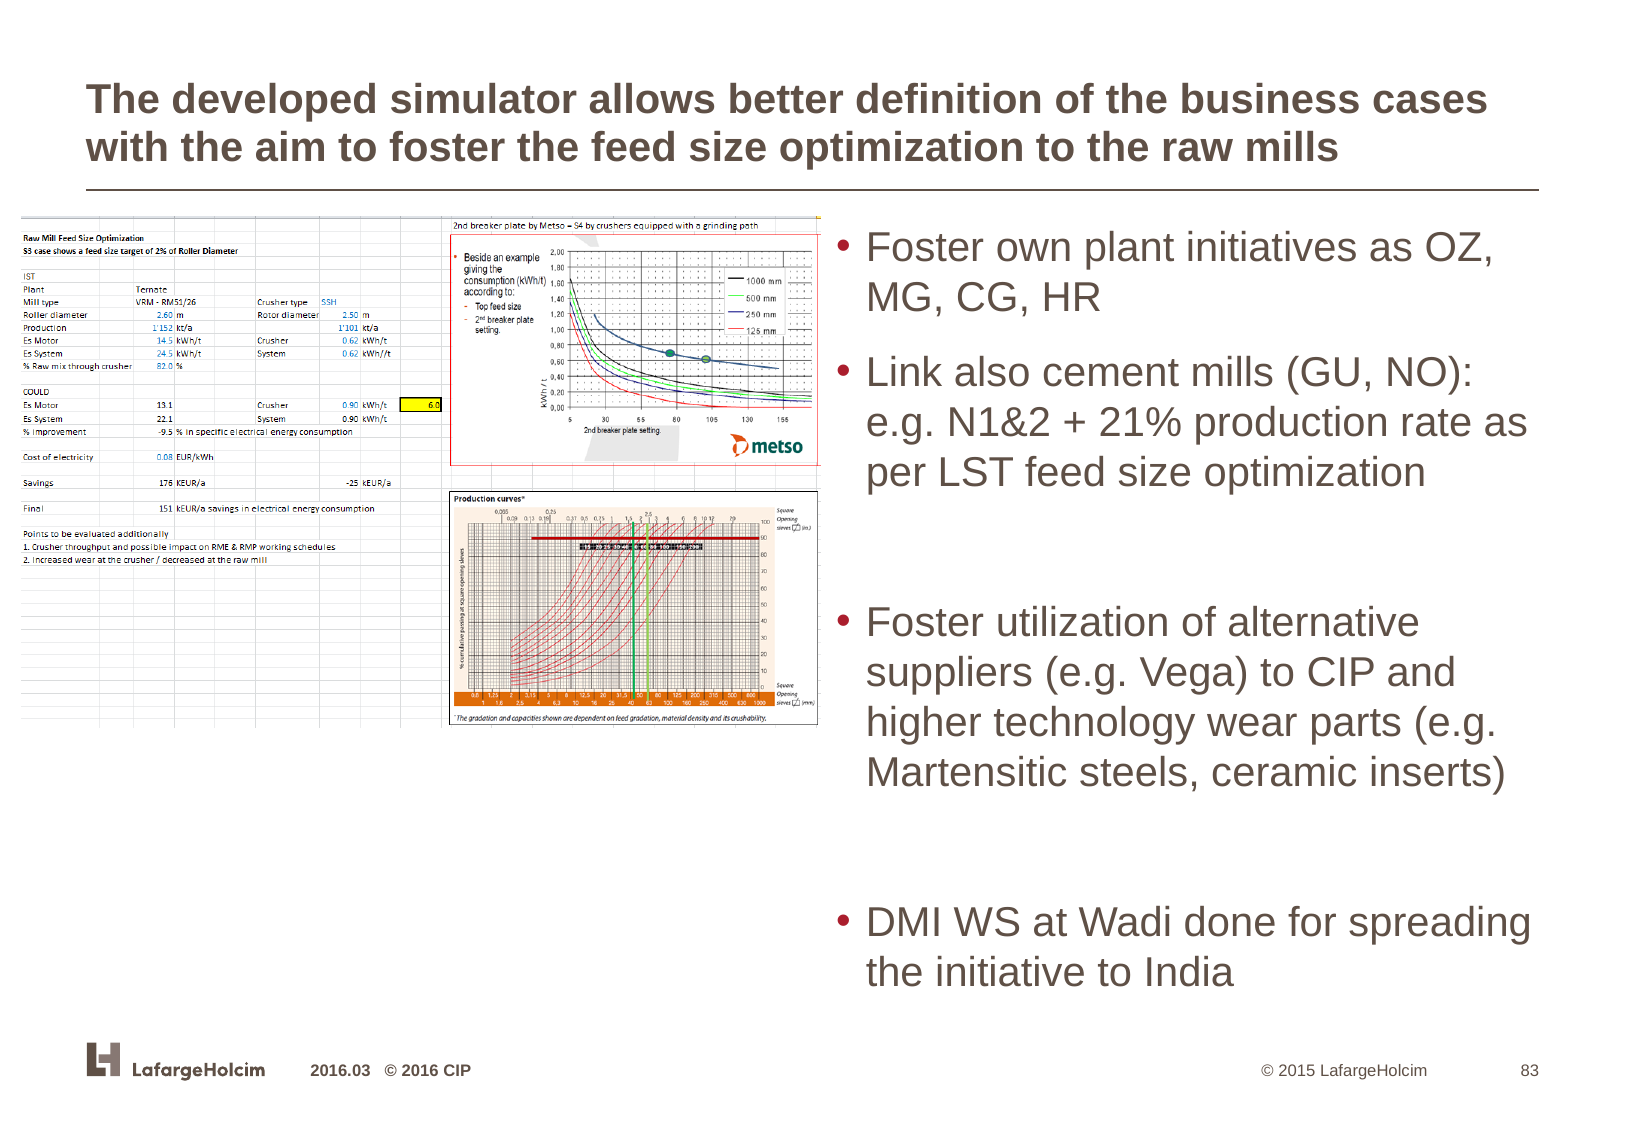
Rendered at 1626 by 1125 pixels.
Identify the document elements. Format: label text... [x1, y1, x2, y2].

slide_number 83 [1467, 1052, 1540, 1080]
picture [20, 216, 822, 729]
title The developed simulator allows better definition of the business cases with the aim to foster the feed size optimization to the raw mills [85, 30, 1540, 171]
list Foster own plant initiatives as OZ, MG, CG, HR Link also cement mills (GU, NO): e.g. N1&2 + 21% production rate as per LST feed size optimization Foster utilization of alternative suppliers (e.g. Vega) to CIP and higher technology wear parts (e.g. Martensitic steels, ceramic inserts) DMI WS at Wadi done for spreading the initiative to India [835, 219, 1534, 1059]
footer 2016.03 © 2016 CIP [310, 1052, 831, 1080]
